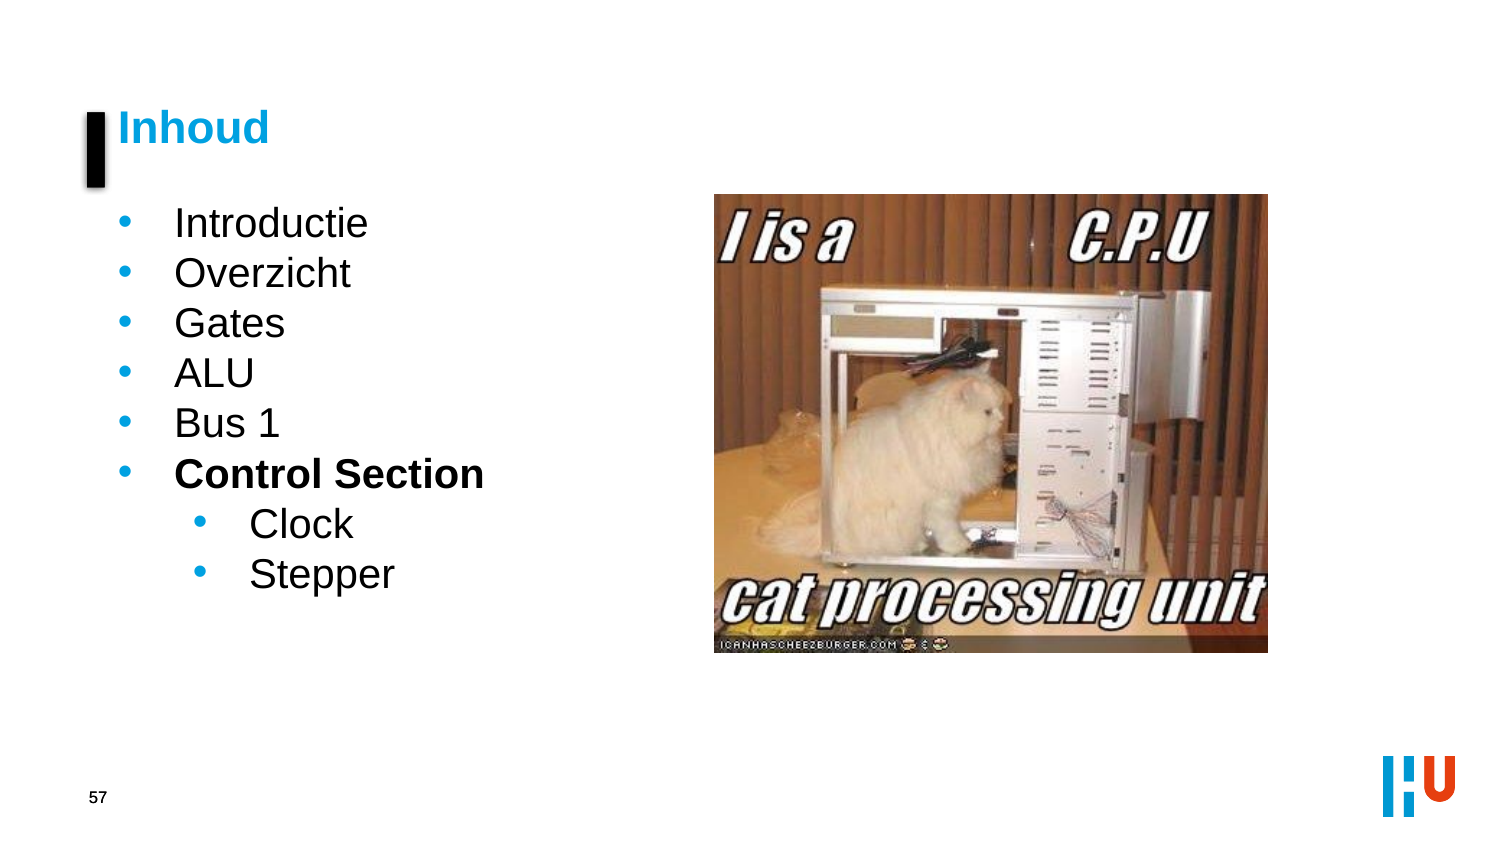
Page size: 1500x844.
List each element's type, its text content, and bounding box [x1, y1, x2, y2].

list Introductie Overzicht Gates ALU Bus 1 Control Section Clock Stepper [117, 196, 1357, 737]
list Inhoud [117, 102, 1357, 178]
picture [714, 194, 1268, 653]
picture [1394, 756, 1455, 817]
